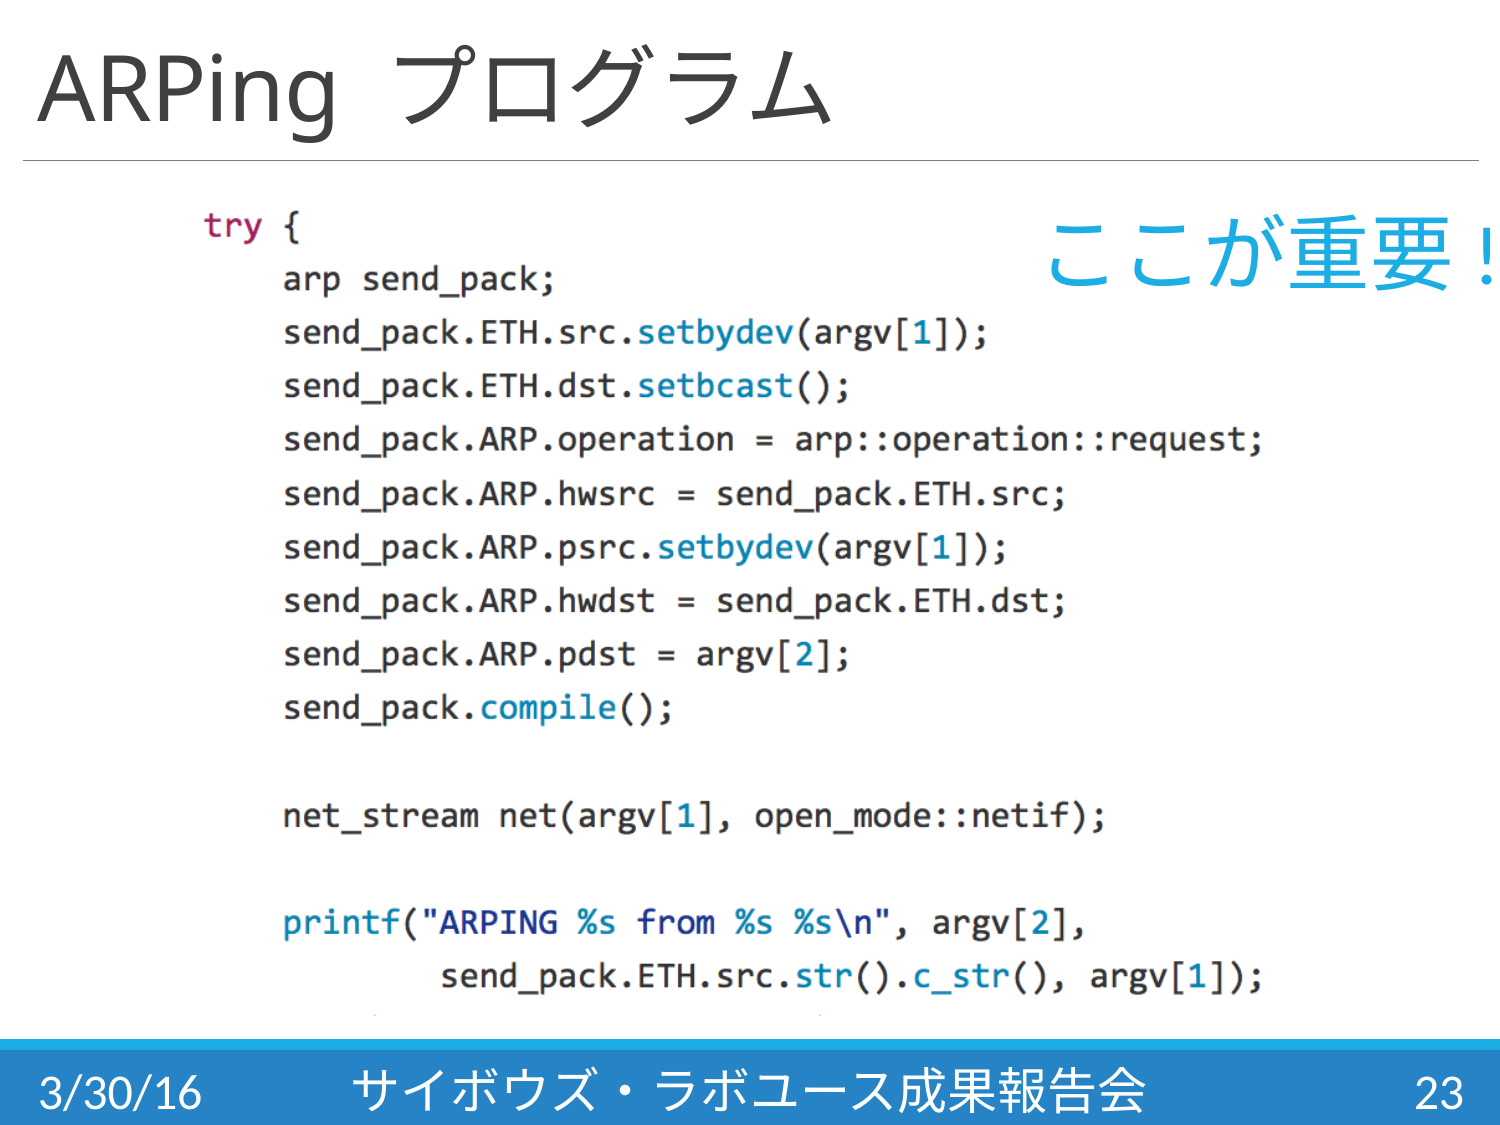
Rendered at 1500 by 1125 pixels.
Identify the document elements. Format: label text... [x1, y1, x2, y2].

footer サイボウズ・ラボユース成果報告会 [249, 1059, 1249, 1120]
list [184, 190, 1314, 1017]
slide_number 23 [1269, 1059, 1480, 1120]
title ARPing プログラム [22, 20, 1480, 148]
text_box ここが重要! [1320, 193, 1500, 309]
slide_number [22, 1059, 227, 1120]
